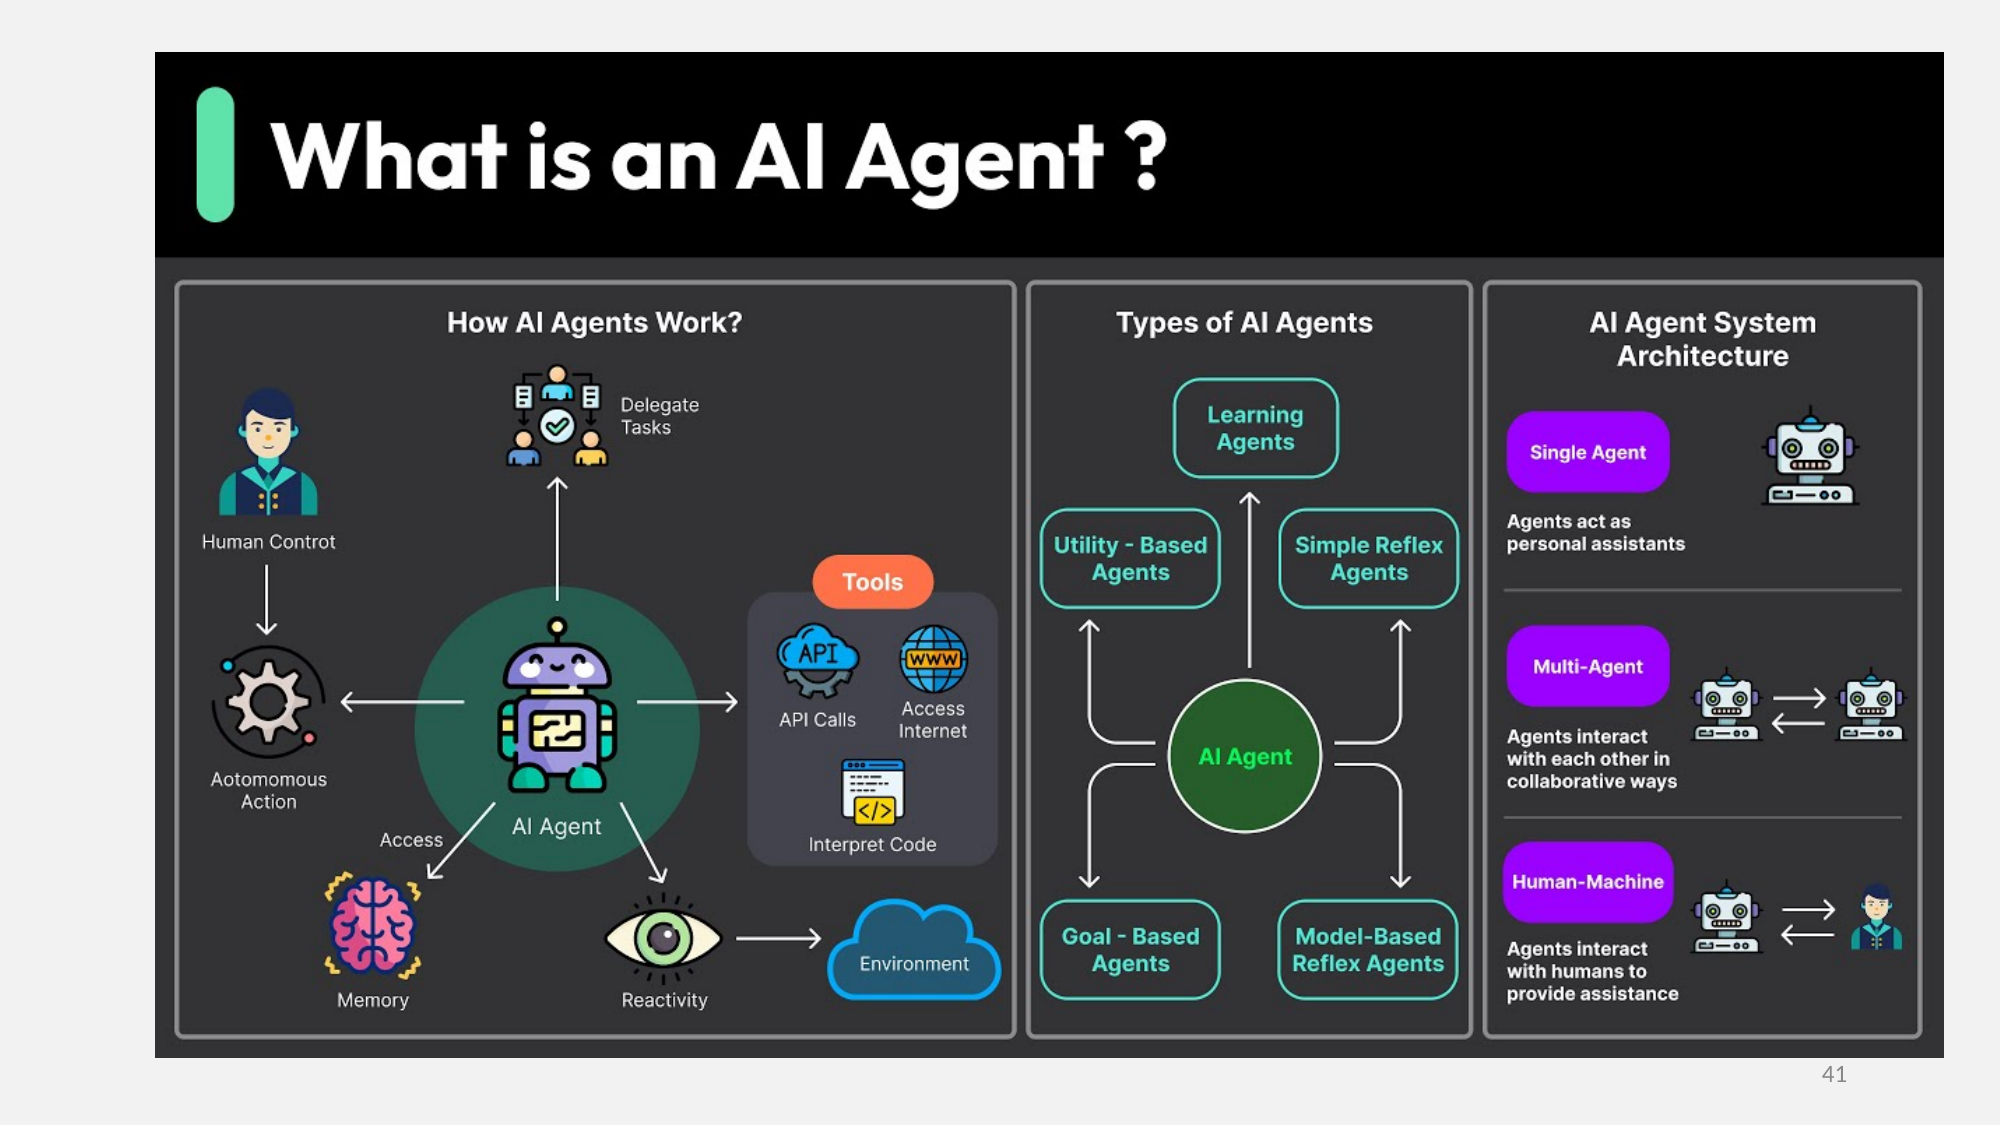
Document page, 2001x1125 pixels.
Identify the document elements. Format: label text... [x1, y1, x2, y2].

picture [155, 51, 1945, 1059]
slide_number ‹#› [1412, 1067, 1863, 1103]
